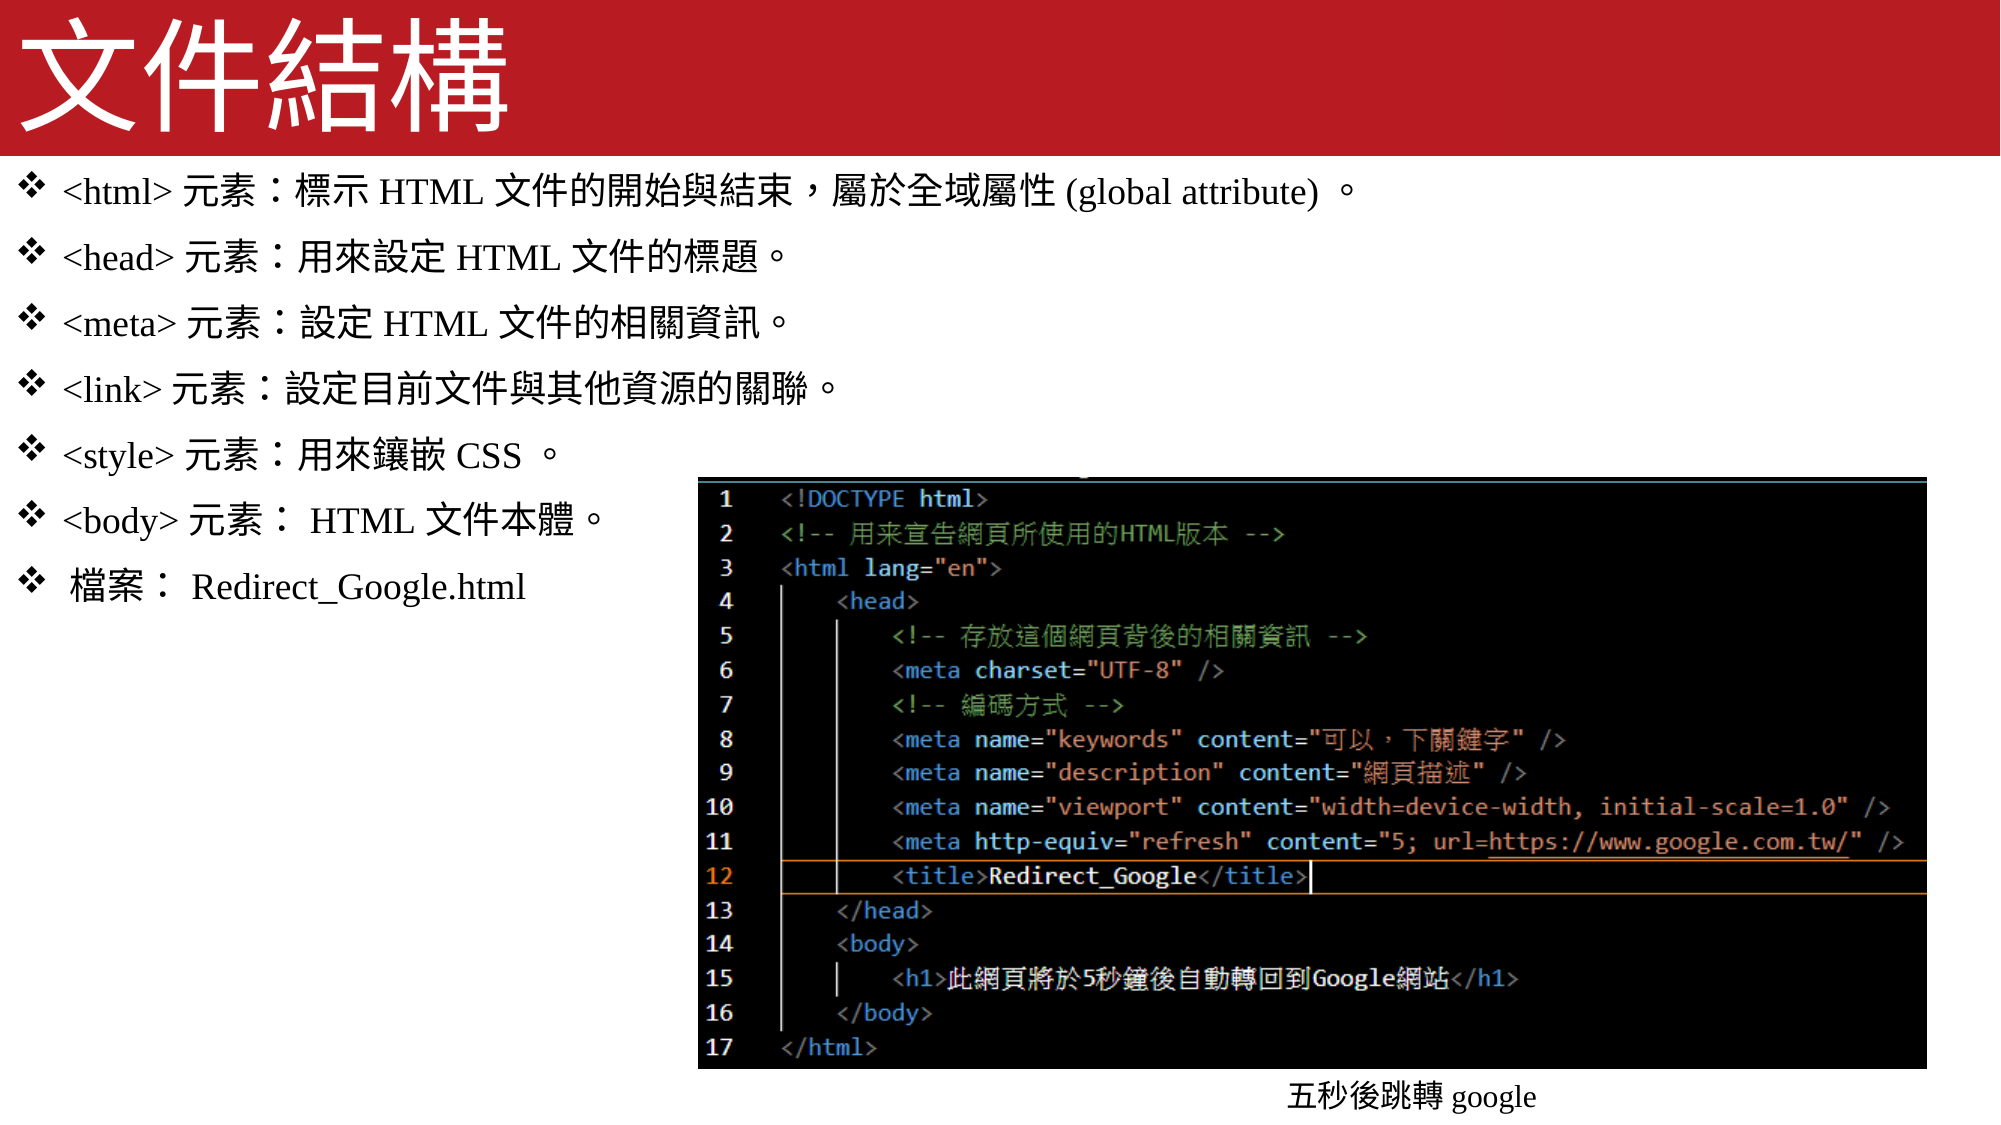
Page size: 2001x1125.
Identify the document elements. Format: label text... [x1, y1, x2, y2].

picture [698, 477, 1927, 1069]
list <html>元素：標示HTML文件的開始與結束，屬於全域屬性(global attribute)。 <head>元素：用來設定HTML文件的標題。 <meta>元素：設定HTML文件的相關資訊。 <link>元素：設定目前文件與其他資源的關聯。 <style>元素：用來鑲嵌CSS。 <body>元素：HTML文件本體。 檔案：Redirect_Google.html [0, 159, 1988, 987]
list 五秒後跳轉google [1182, 1069, 1641, 1122]
title 文件結構 [1, 0, 1727, 156]
